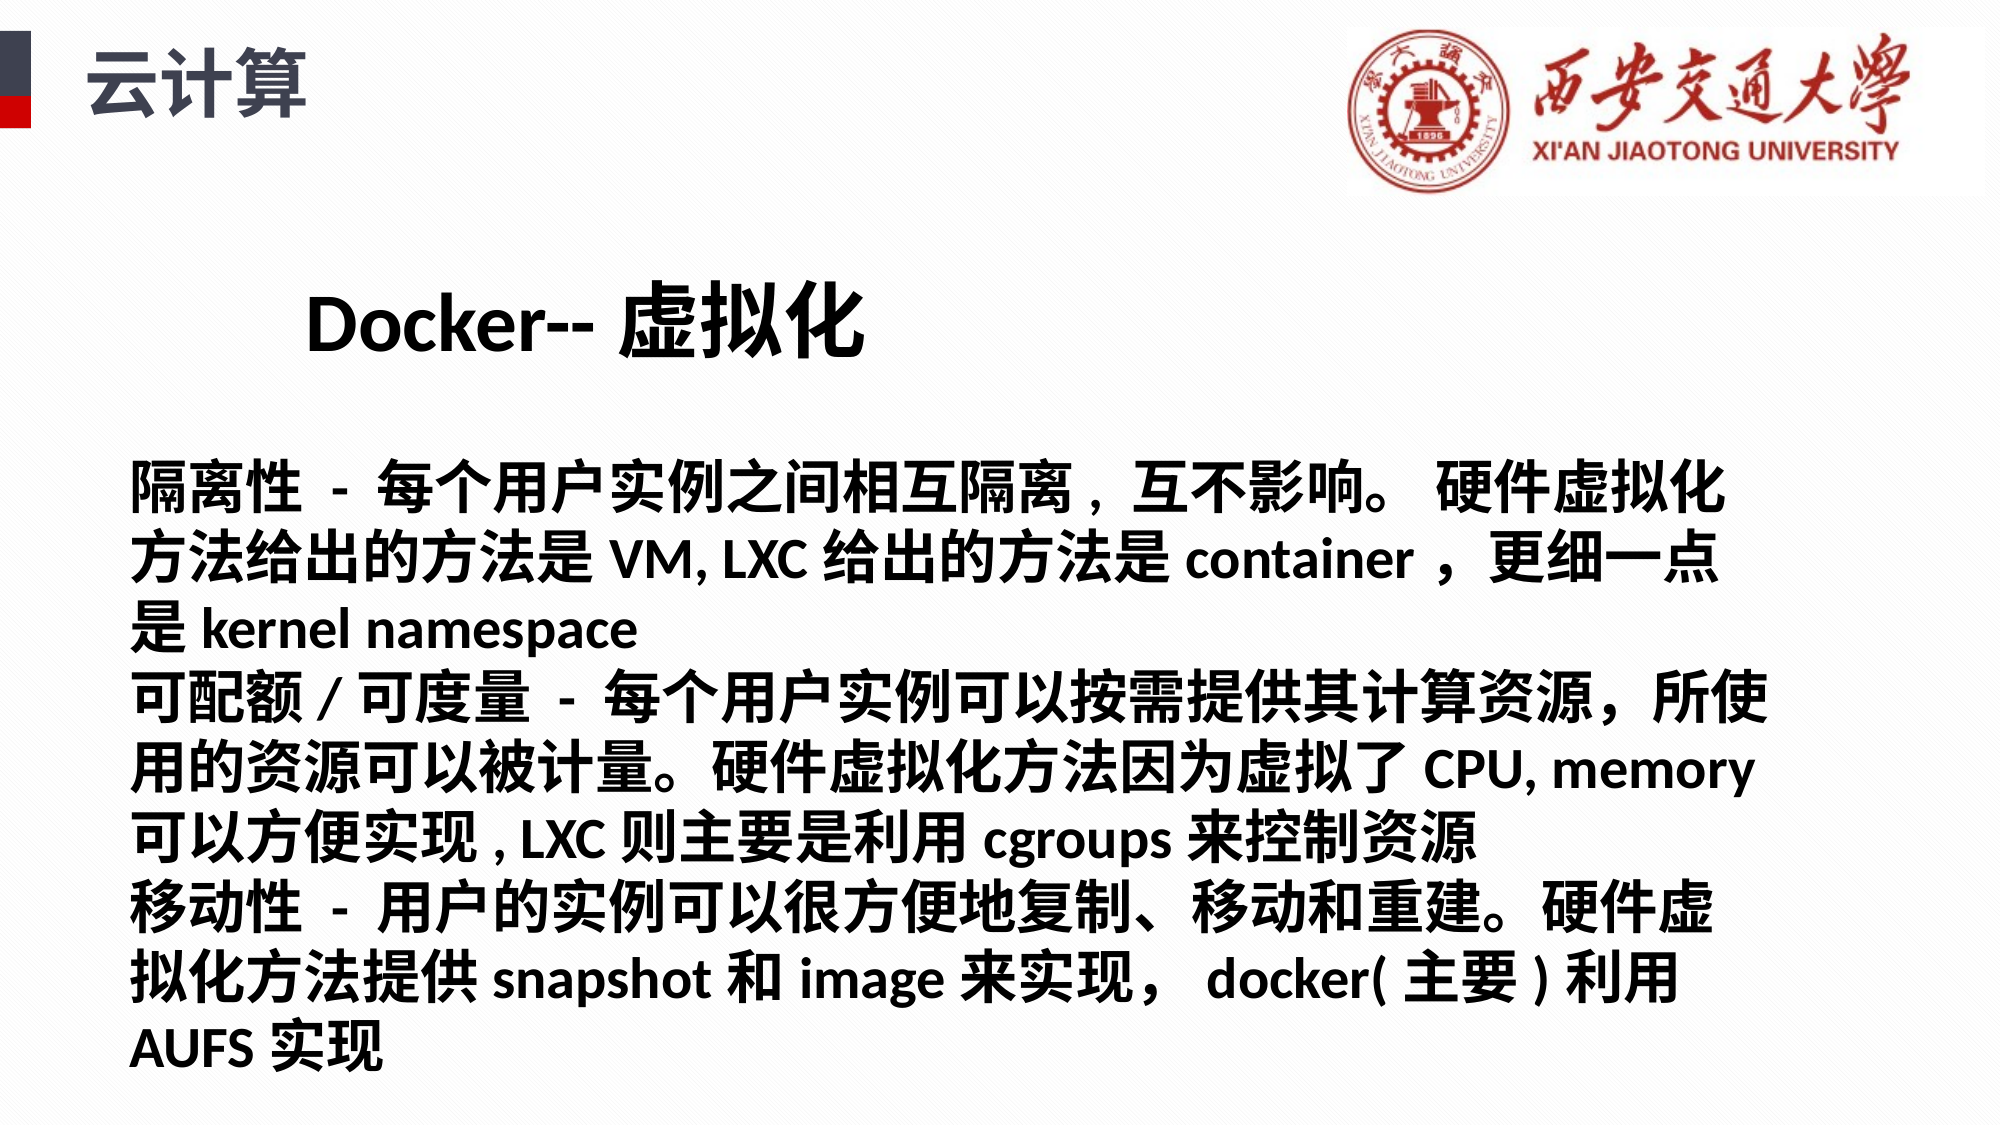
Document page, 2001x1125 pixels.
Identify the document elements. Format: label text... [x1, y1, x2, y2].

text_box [0, 30, 31, 129]
text_box 云计算 [69, 29, 325, 134]
text_box 隔离性 - 每个用户实例之间相互隔离, 互不影响。 硬件虚拟化方法给出的方法是VM, LXC给出的方法是container，更细一点是kernel namespace 可配额/可度量 - 每个用户实例可以按需提供其计算资源，所使用的资源可以被计量。硬件虚拟化方法因为虚拟了CPU, memory可以方便实现, LXC则主要是利用cgroups来控制资源 移动性 - 用户的实例可以很方便地复制、移动和重建。硬件虚拟化方法提供snapshot和image来实现，docker(主要)利用AUFS实现 [114, 442, 1789, 1087]
text_box Docker--虚拟化 [291, 260, 1849, 376]
picture [1347, 27, 1985, 196]
